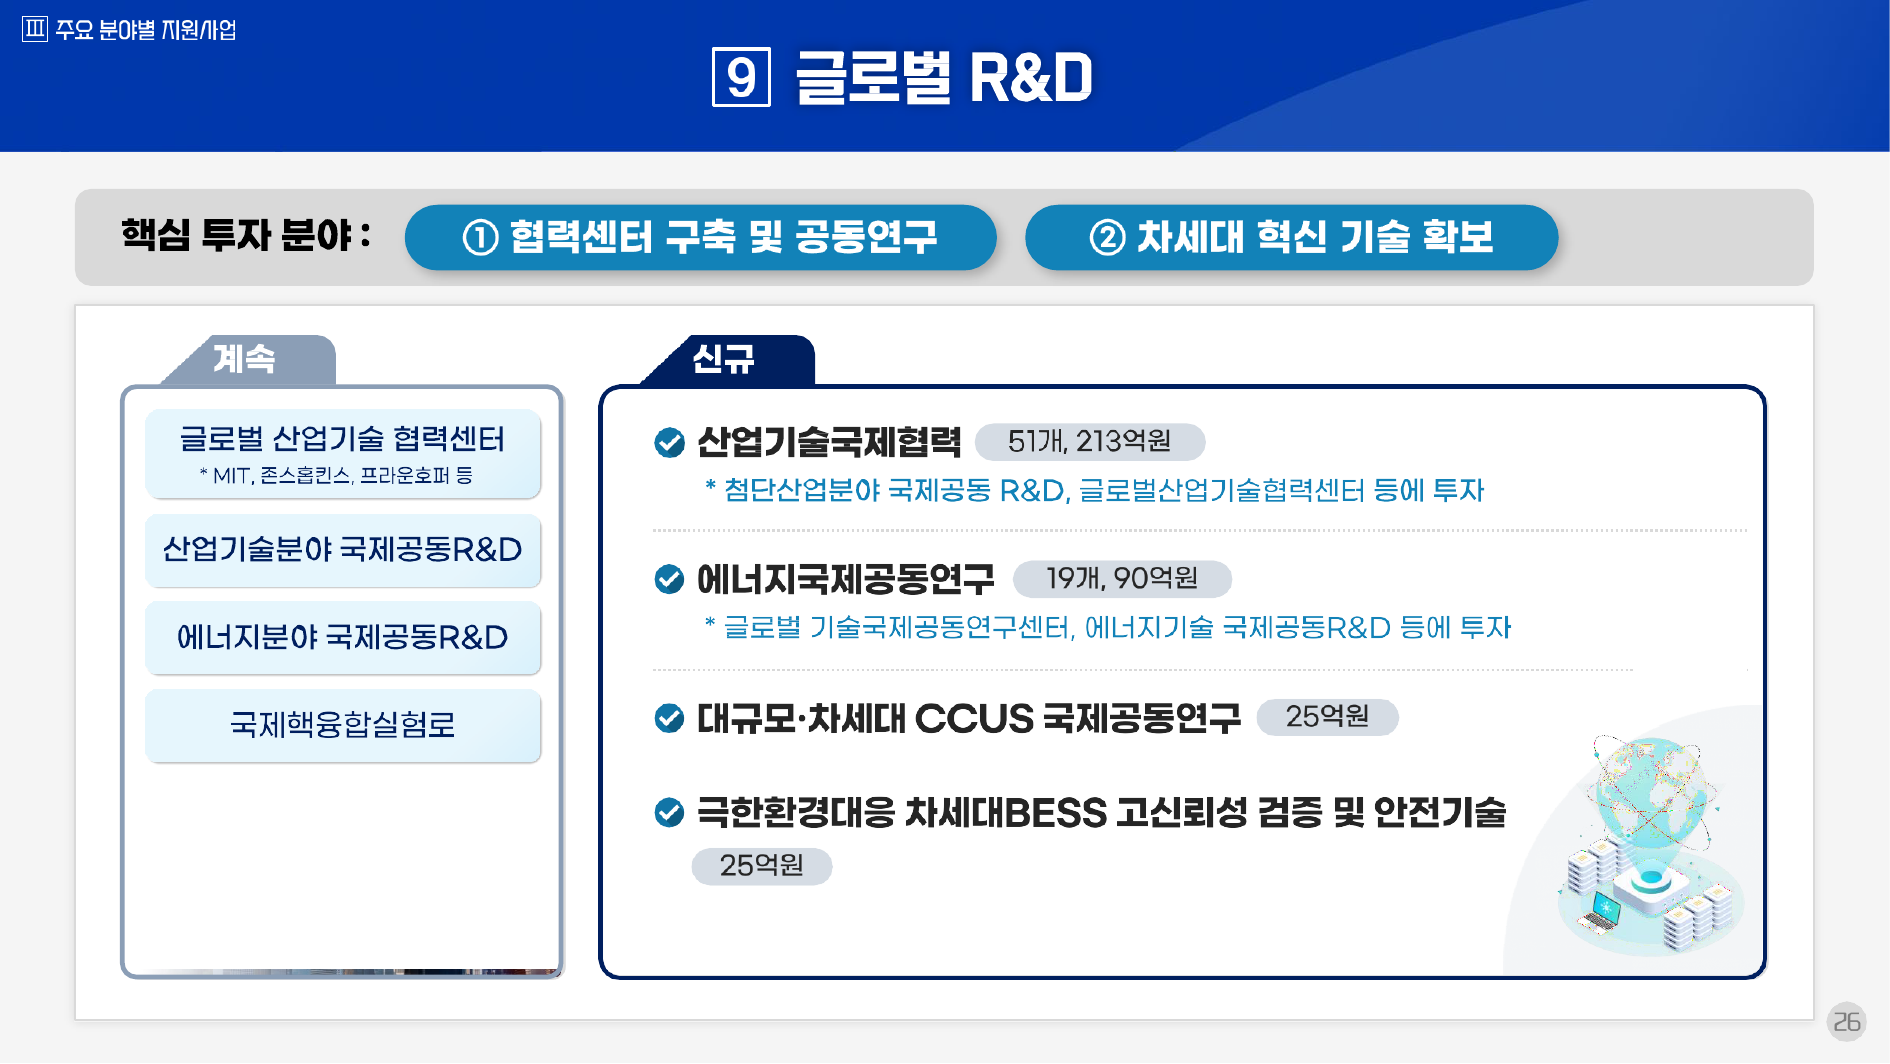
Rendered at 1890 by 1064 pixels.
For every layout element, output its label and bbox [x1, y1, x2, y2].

picture [1826, 1001, 1867, 1042]
text_box [58, 188, 1830, 1038]
text_box [0, 0, 1890, 152]
